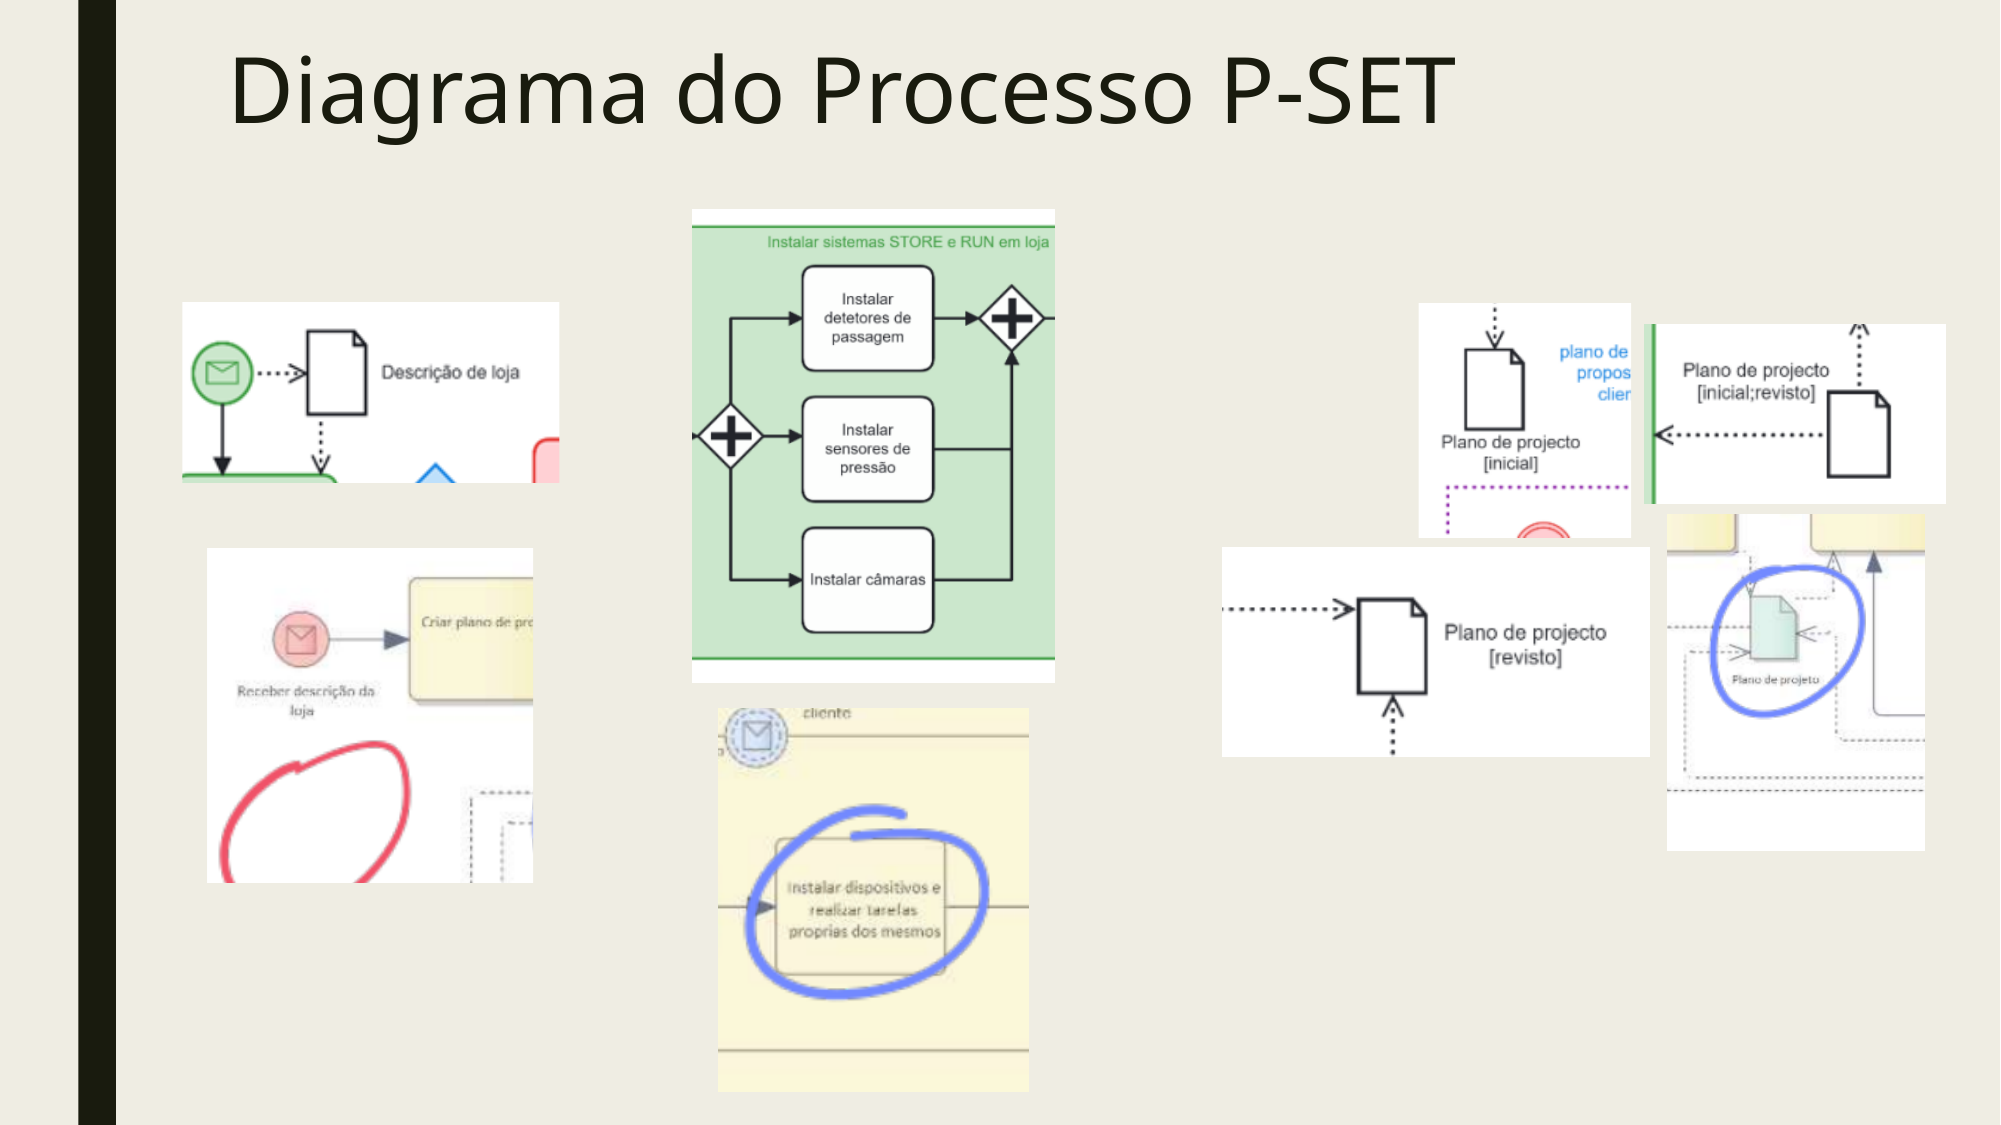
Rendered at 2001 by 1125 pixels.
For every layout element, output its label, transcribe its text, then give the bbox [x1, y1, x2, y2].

picture [718, 708, 1029, 1092]
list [182, 302, 560, 483]
picture [1644, 324, 1946, 504]
picture [1667, 514, 1925, 851]
picture [692, 209, 1055, 683]
picture [1222, 547, 1650, 758]
picture [206, 548, 534, 883]
title Diagrama do Processo P-SET [212, 37, 1788, 171]
picture [1418, 303, 1632, 538]
